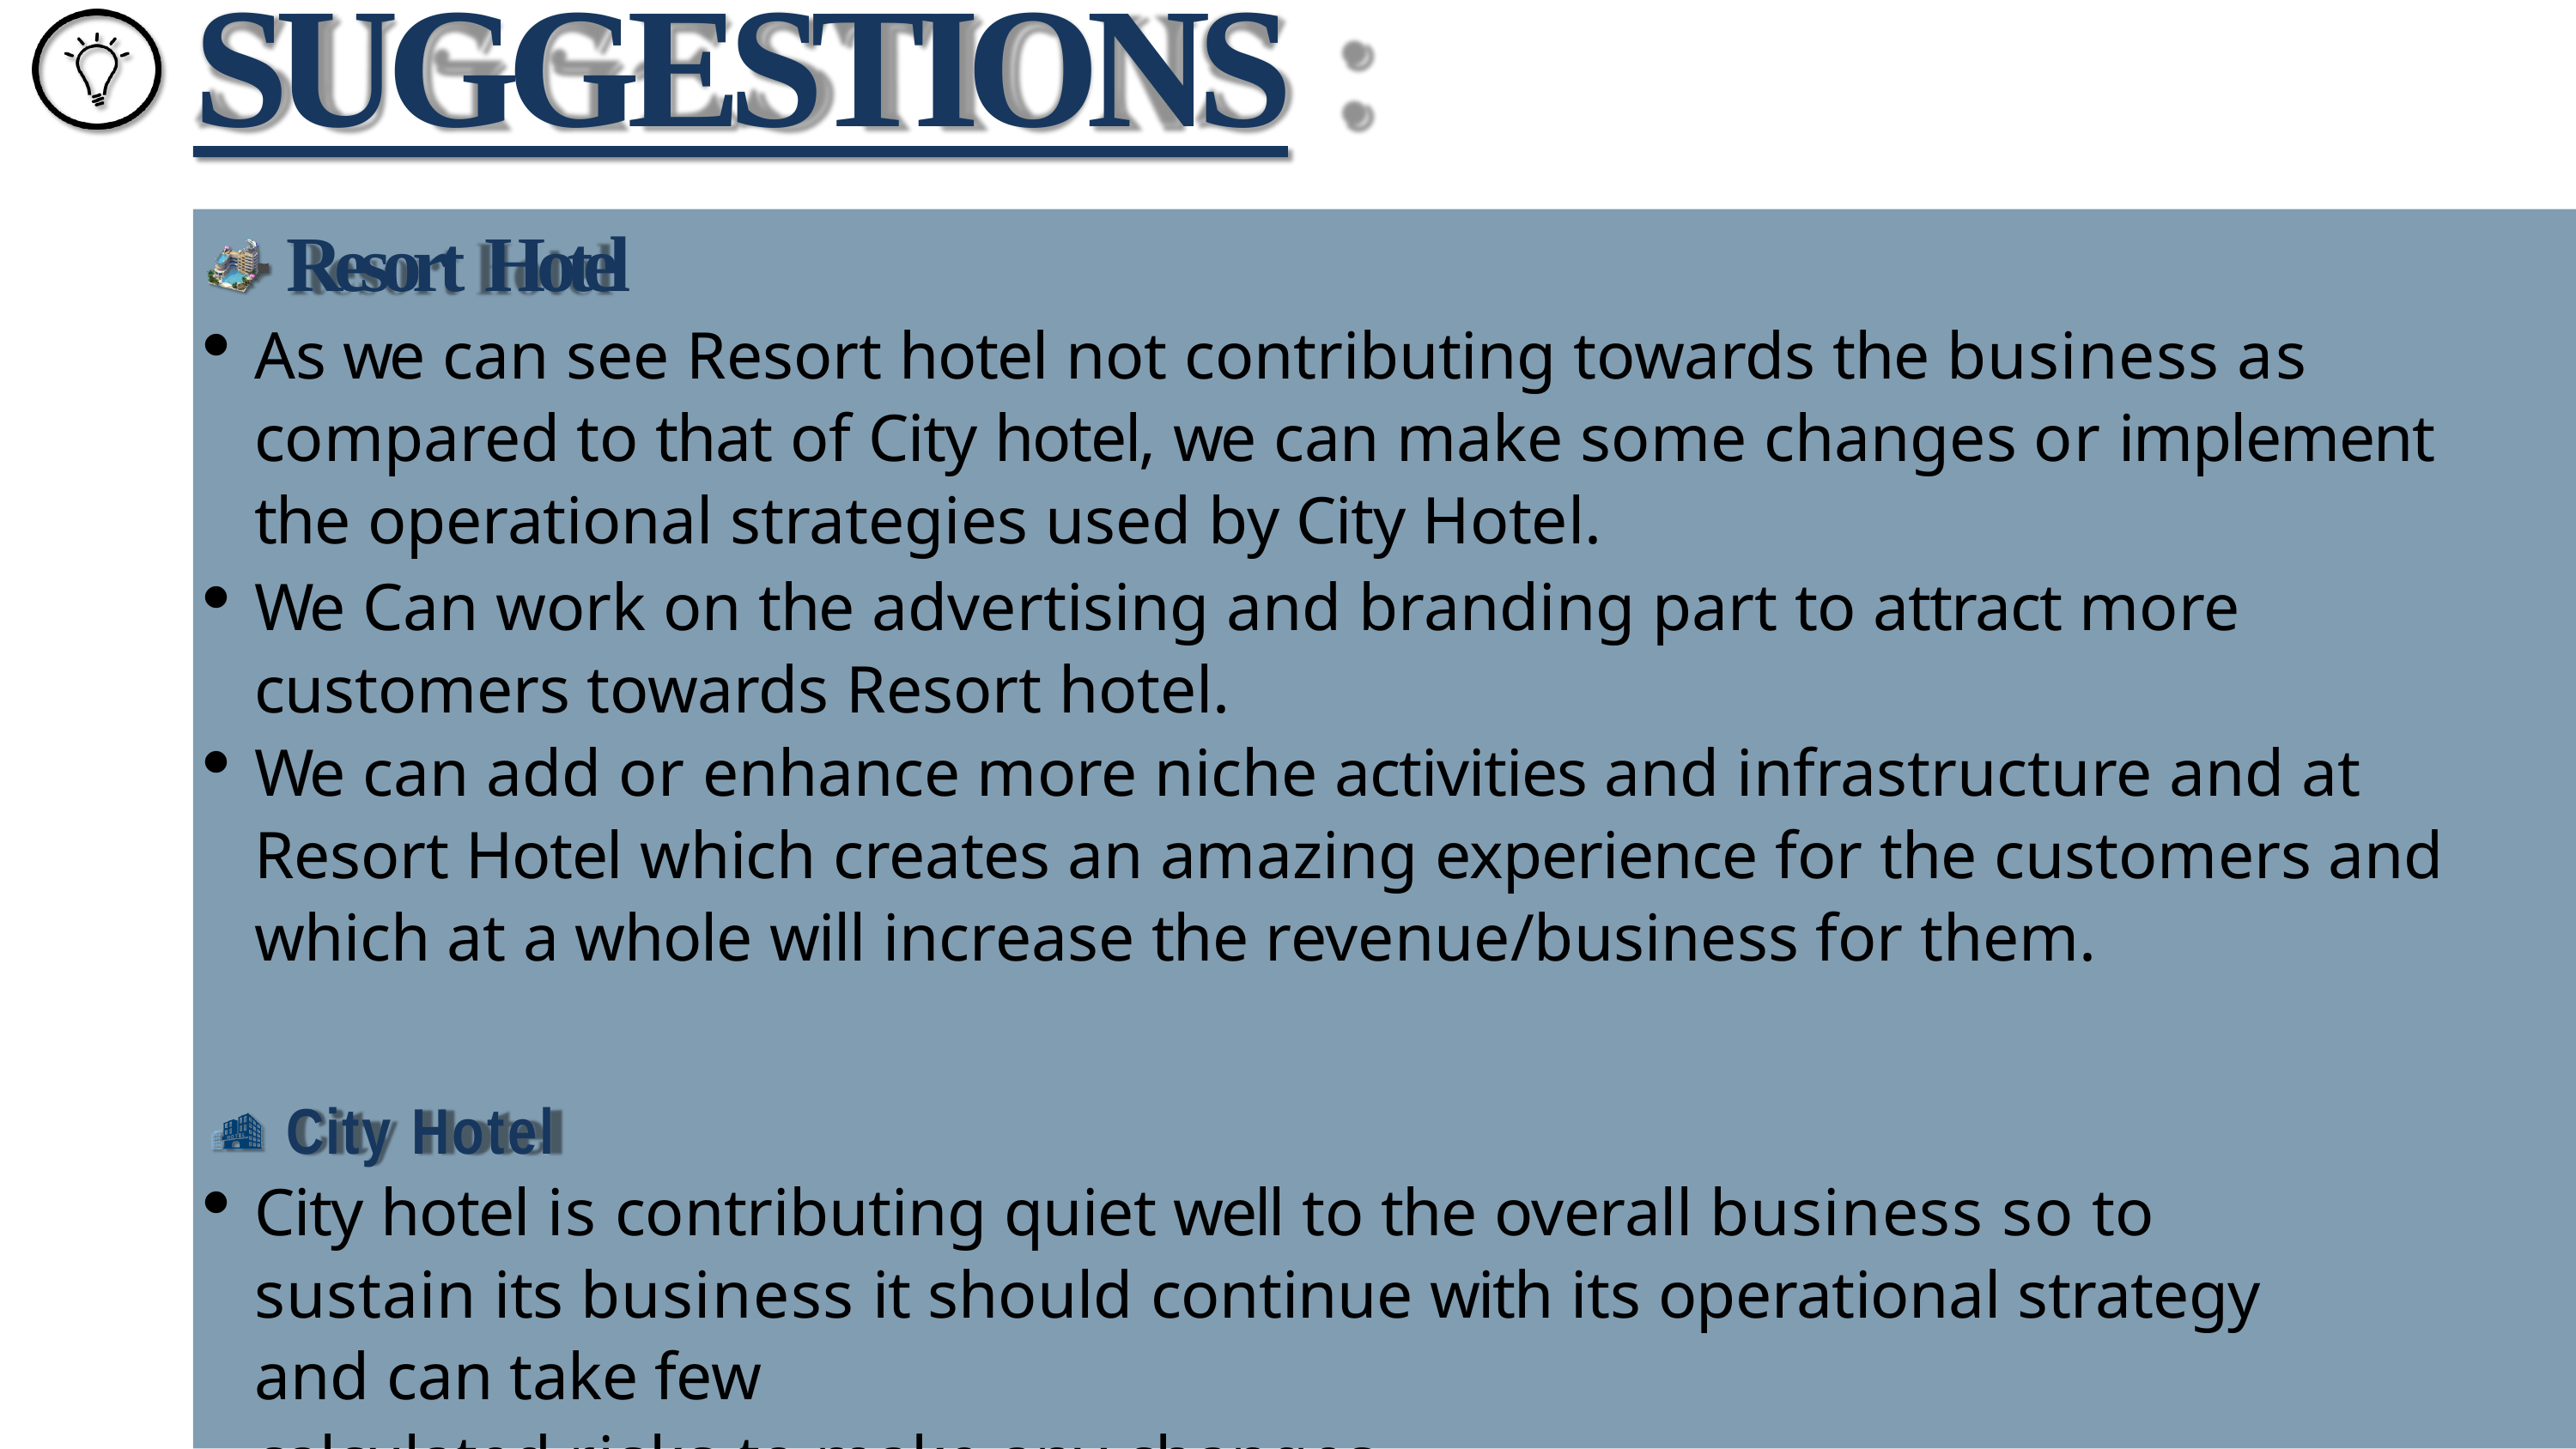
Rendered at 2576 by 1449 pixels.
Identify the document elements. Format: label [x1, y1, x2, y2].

text_box [31, 0, 1491, 282]
text_box [192, 192, 2576, 1449]
